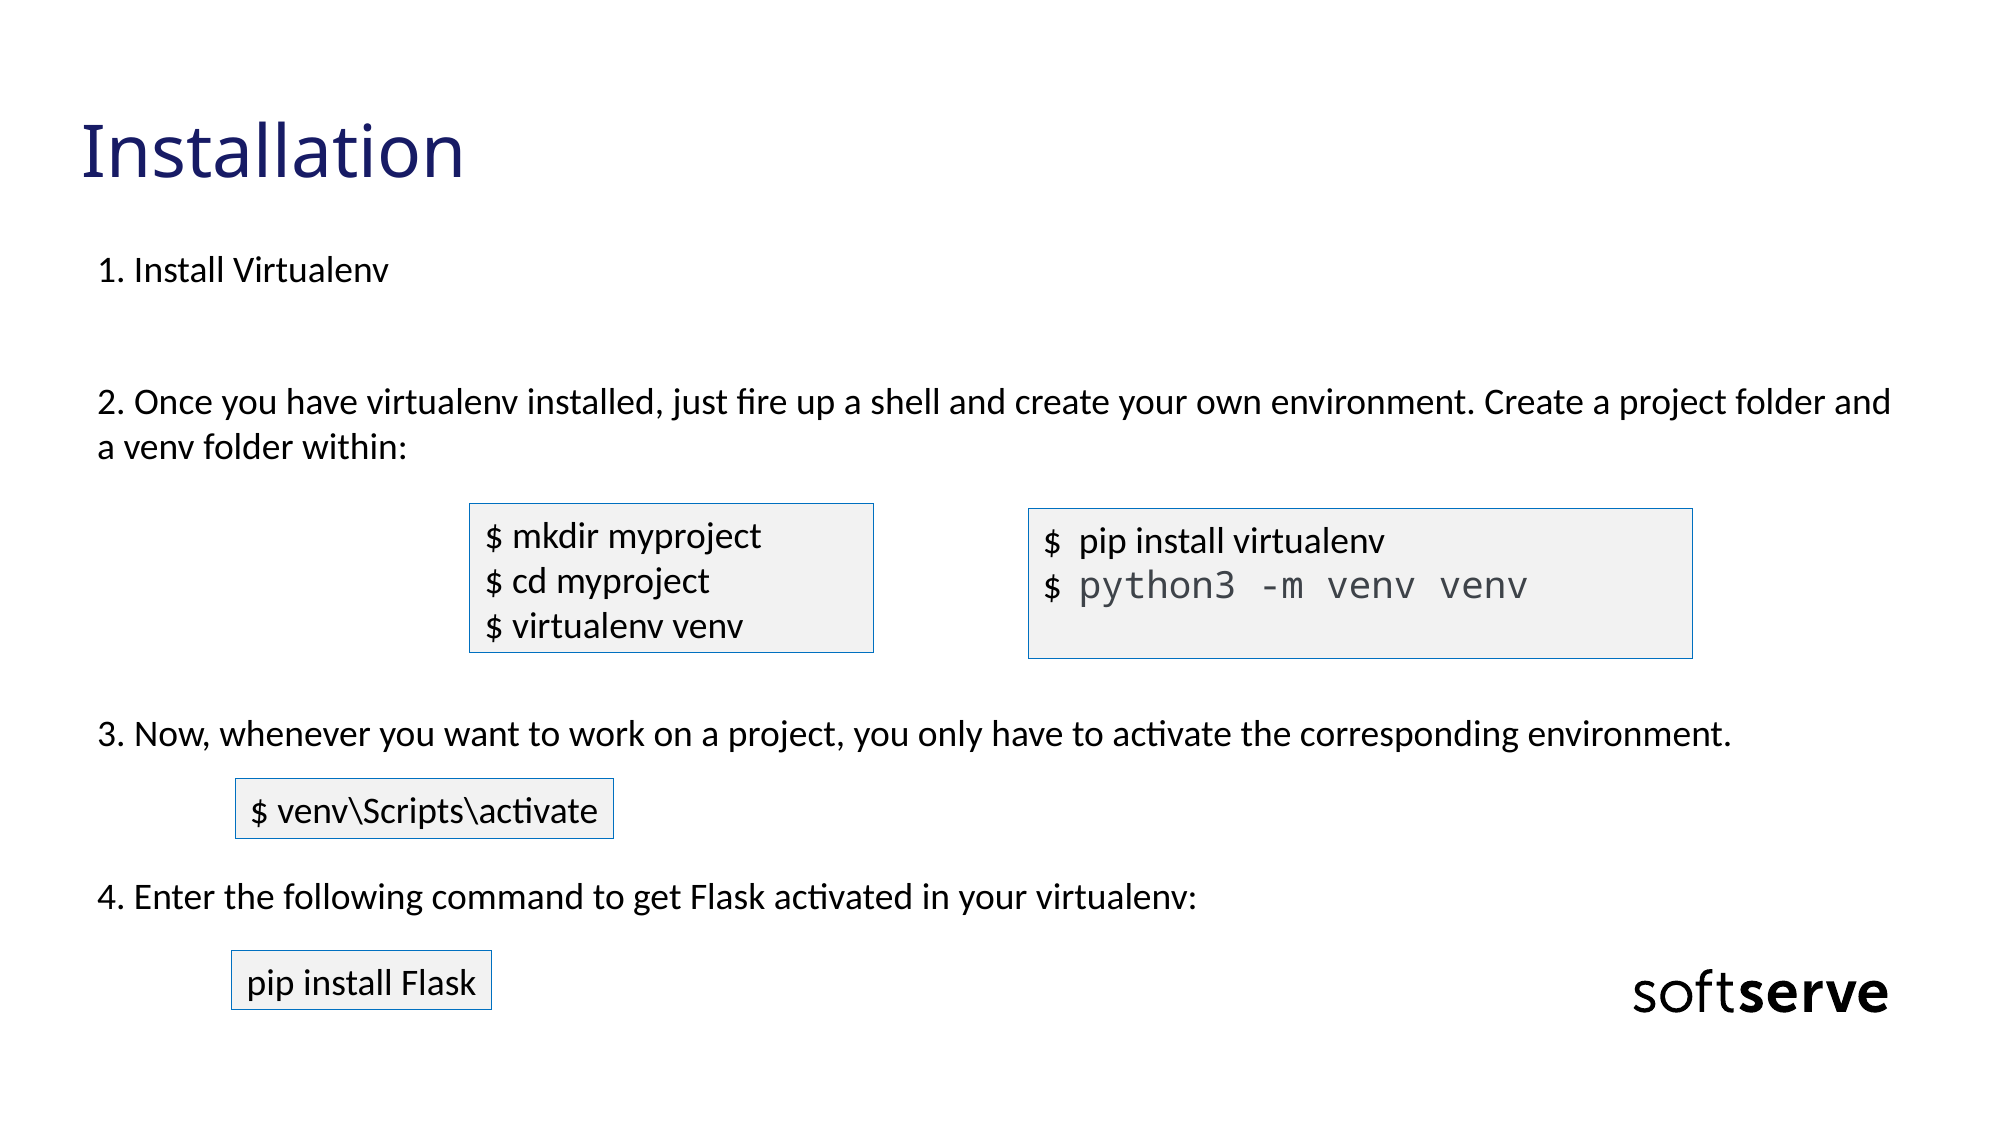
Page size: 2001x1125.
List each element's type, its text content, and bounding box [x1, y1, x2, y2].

title Installation [67, 107, 1930, 194]
text_box $ pip install virtualenv $ python3 -m venv venv [1028, 508, 1693, 659]
text_box 3. Now, whenever you want to work on a project, you only have to activate the corresponding environment. [82, 701, 1945, 761]
text_box $ venv\Scripts\activate [235, 778, 614, 839]
text_box pip install Flask [231, 950, 492, 1010]
list 1. Install Virtualenv [82, 242, 1945, 339]
text_box $ mkdir myproject $ cd myproject $ virtualenv venv [469, 503, 874, 653]
text_box 4. Enter the following command to get Flask activated in your virtualenv: [82, 864, 1765, 925]
text_box 2. Once you have virtualenv installed, just fire up a shell and create your own environment. Create a project folder and a venv folder within: [82, 370, 1916, 475]
